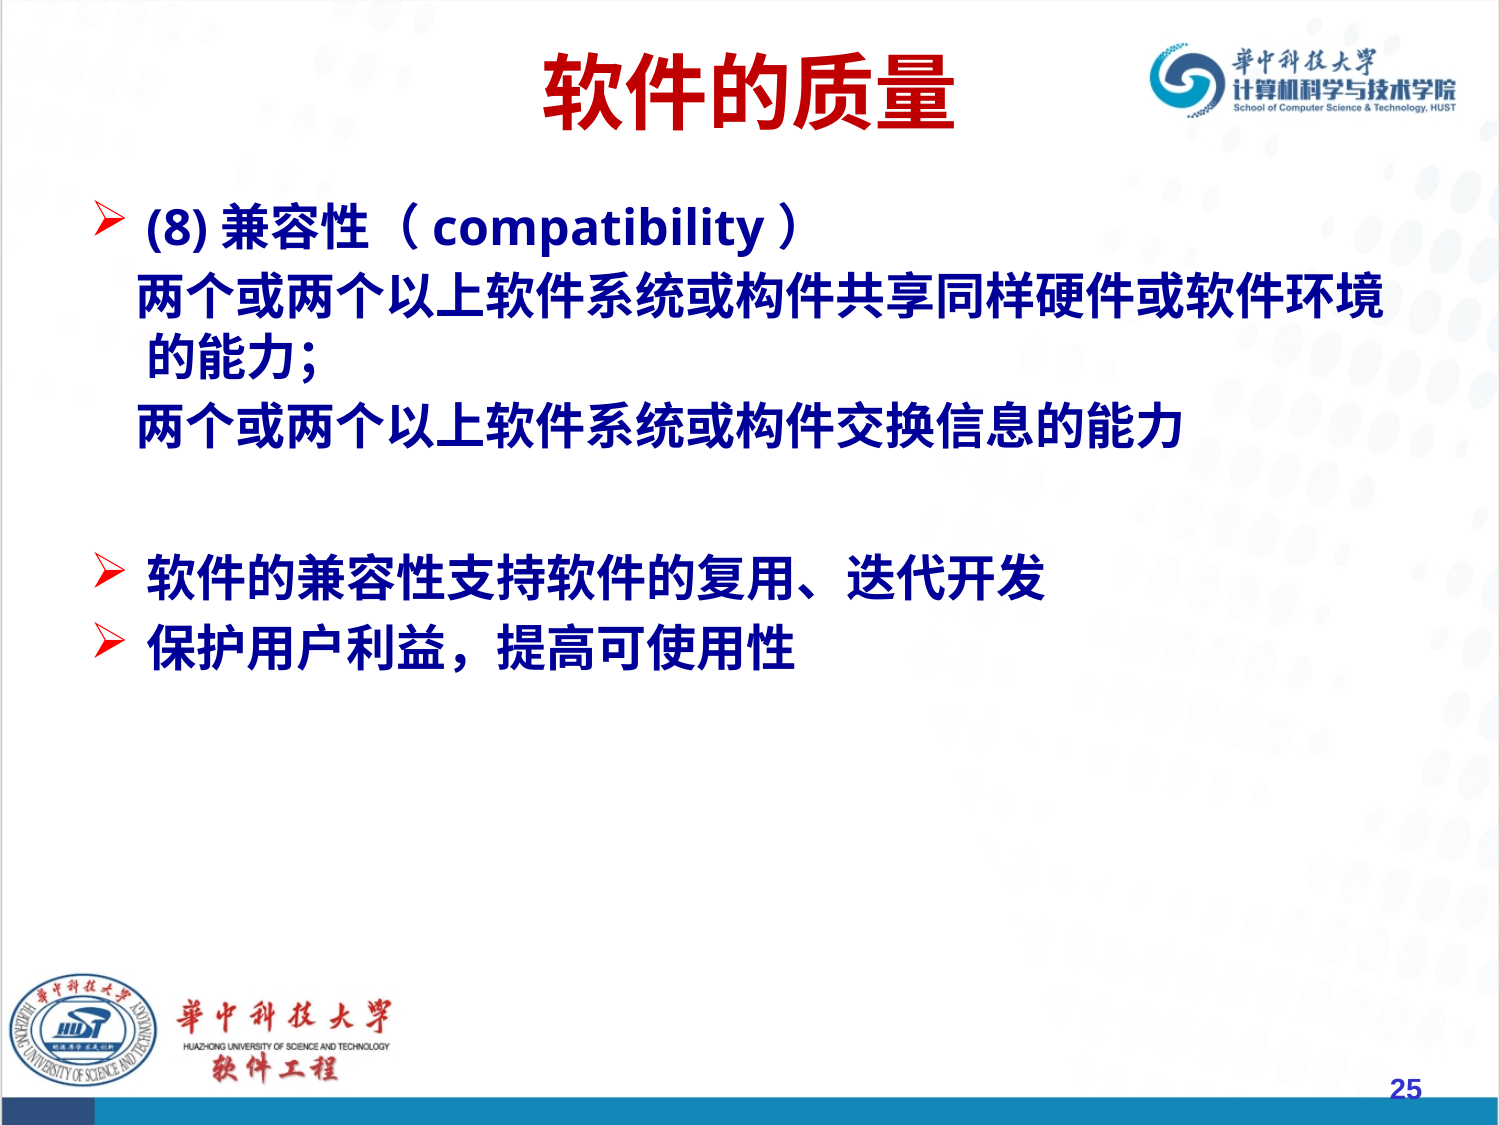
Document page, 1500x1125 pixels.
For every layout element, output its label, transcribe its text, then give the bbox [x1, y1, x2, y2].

slide_number 25 [1087, 1062, 1438, 1103]
list (8)兼容性（compatibility） 两个或两个以上软件系统或构件共享同样硬件或软件环境的能力； 两个或两个以上软件系统或构件交换信息的能力 软件的兼容性支持软件的复用、迭代开发 保护用户利益，提高可使用性 [75, 187, 1425, 1050]
picture [0, 0, 1500, 1125]
title 软件的质量 [75, 24, 1425, 155]
